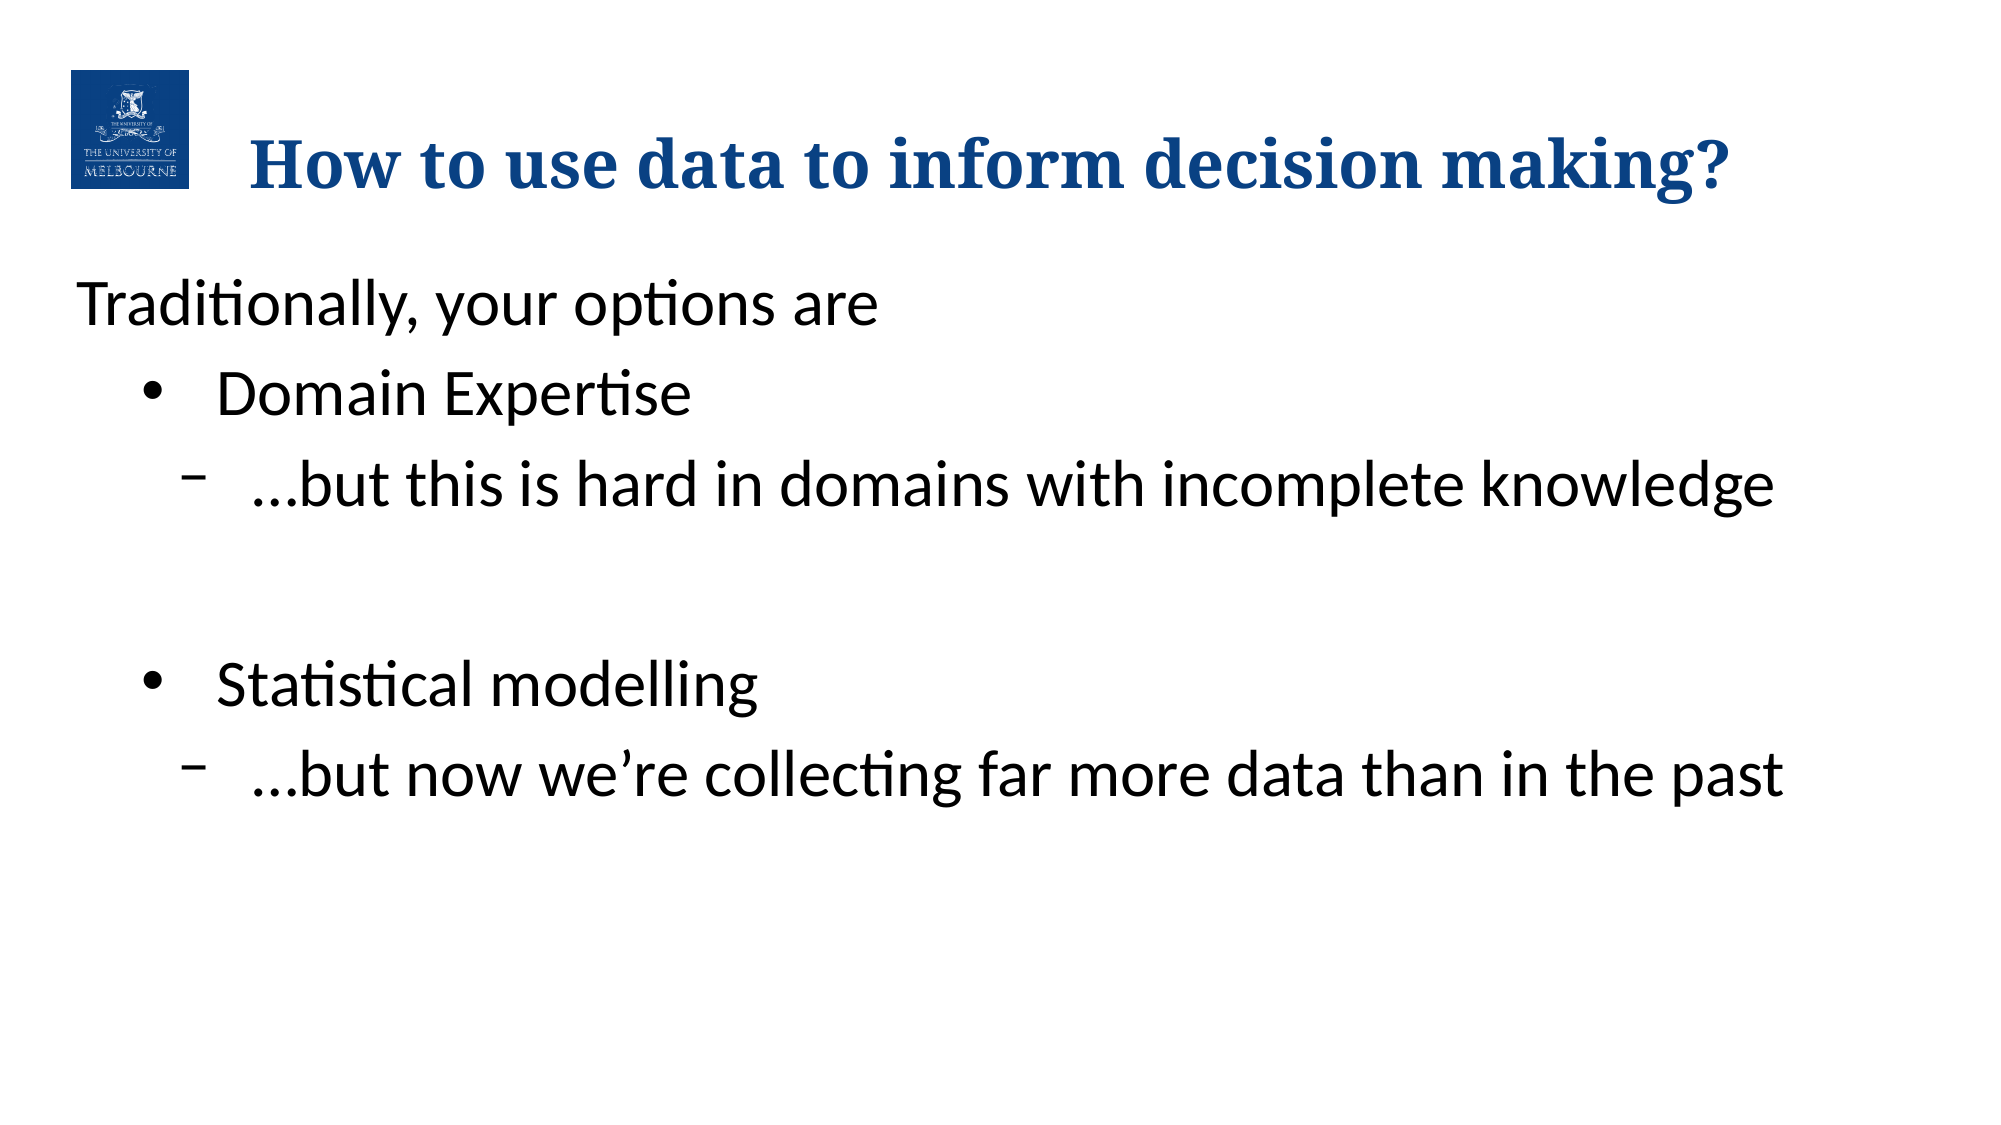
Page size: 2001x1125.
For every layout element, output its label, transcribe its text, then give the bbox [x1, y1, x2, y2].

title How to use data to inform decision making? [234, 64, 1924, 211]
list Traditionally, your options are Domain Expertise …but this is hard in domains with incomplete knowledge Statistical modelling …but now we’re collecting far more data than in the past [51, 251, 1924, 970]
picture [71, 70, 189, 189]
